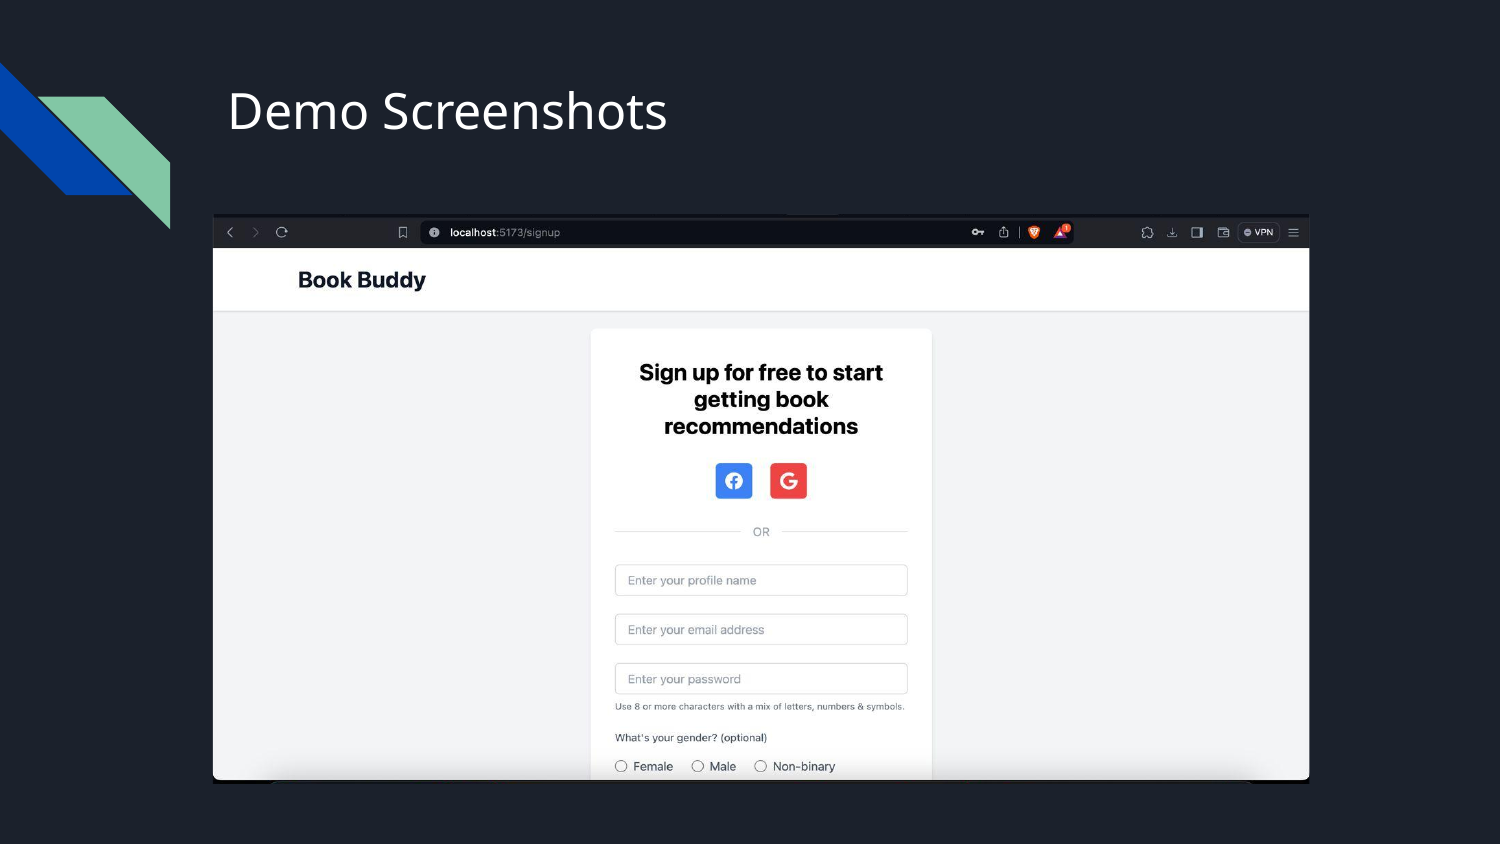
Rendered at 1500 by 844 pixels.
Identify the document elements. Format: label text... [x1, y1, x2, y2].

picture [212, 214, 1310, 784]
title Demo Screenshots [212, 64, 1368, 215]
